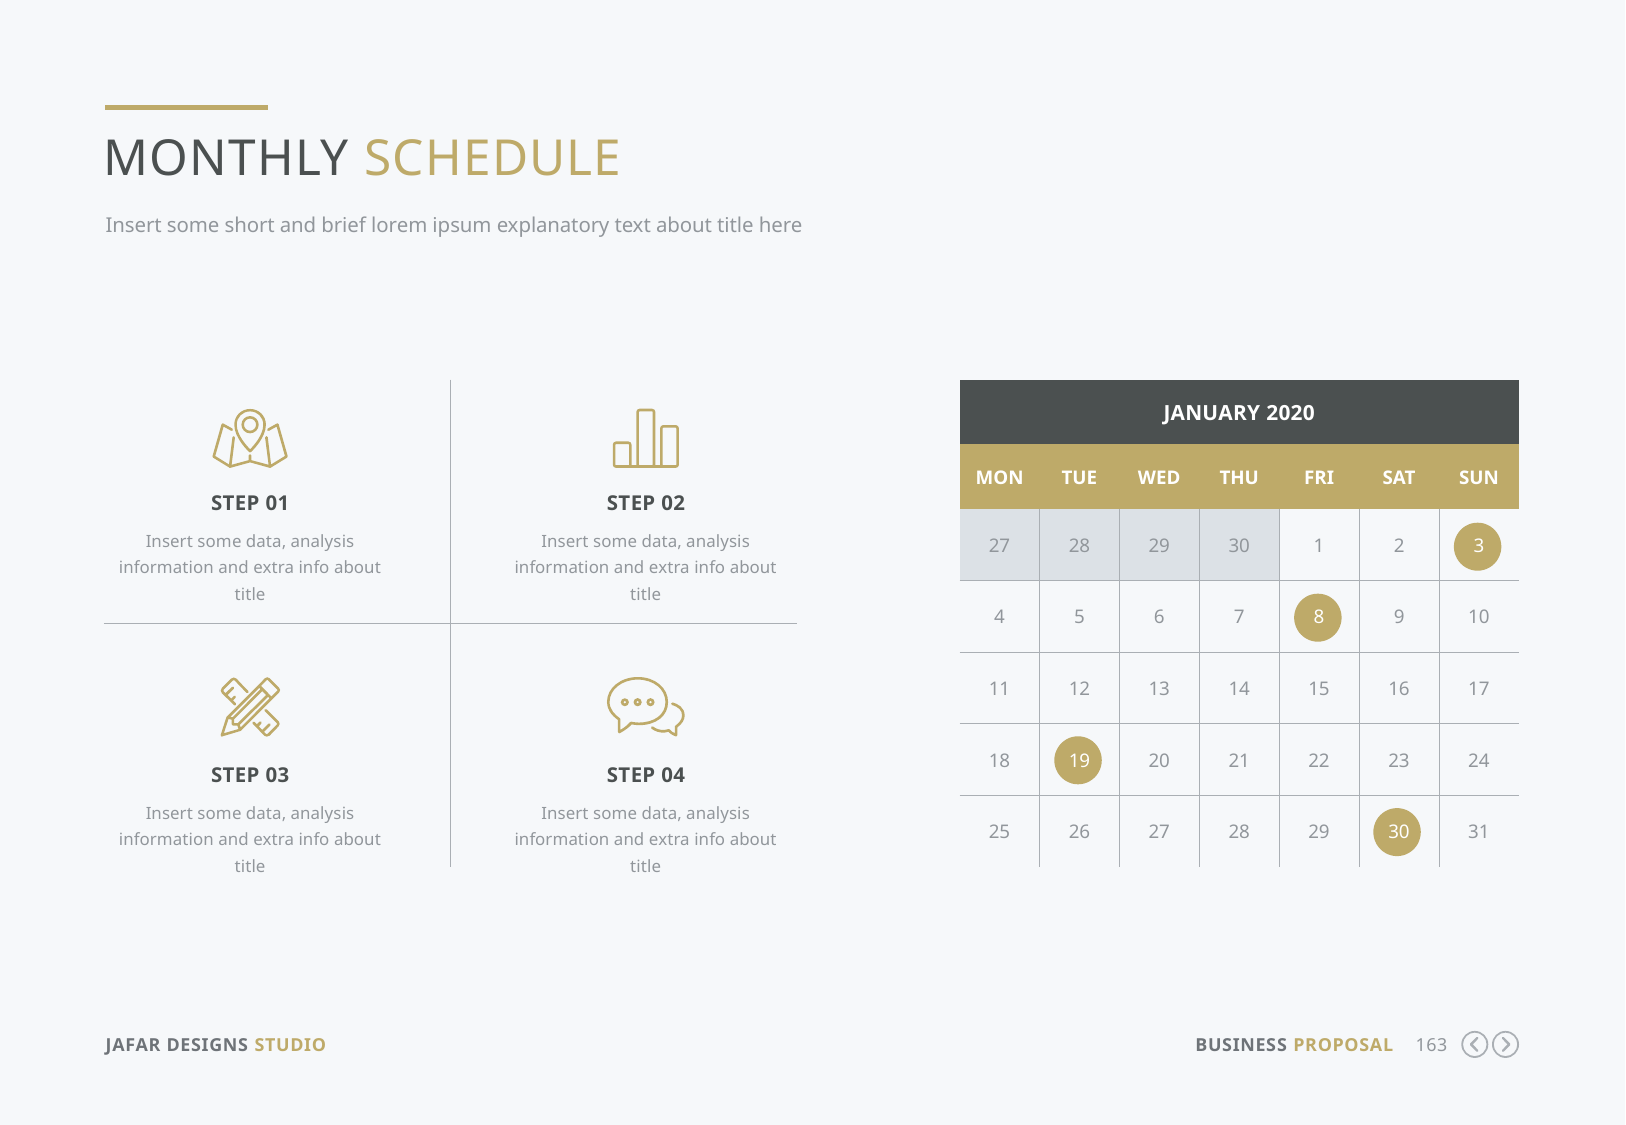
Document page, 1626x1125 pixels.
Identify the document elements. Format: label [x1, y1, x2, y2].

text_box [220, 676, 281, 737]
table_cell [1360, 581, 1439, 652]
table_cell [1360, 724, 1439, 795]
table_cell [1200, 581, 1279, 652]
text_box [212, 408, 288, 468]
table_cell [1120, 724, 1199, 795]
table_cell [1200, 796, 1279, 867]
table_cell [1360, 653, 1439, 723]
table_cell [960, 724, 1039, 795]
table_cell [1440, 581, 1519, 652]
table_cell [960, 581, 1039, 652]
table_cell [1280, 581, 1359, 652]
table_cell [1040, 724, 1119, 795]
table_cell [1440, 724, 1519, 795]
table_cell [960, 653, 1039, 723]
text_box [606, 676, 685, 737]
table_cell [1120, 581, 1199, 652]
table_cell [1040, 653, 1119, 723]
table_cell [1120, 653, 1199, 723]
table_header [960, 380, 1519, 444]
text_box [105, 762, 395, 850]
table_cell [960, 796, 1039, 867]
text_box [103, 379, 798, 868]
table_cell [1200, 724, 1279, 795]
table_cell [1200, 653, 1279, 723]
table_cell [1280, 653, 1359, 723]
text_box [501, 490, 791, 578]
table_cell [1280, 724, 1359, 795]
text_box [105, 490, 395, 578]
list [105, 209, 1519, 241]
table_cell [1440, 796, 1519, 867]
table_cell [1280, 796, 1359, 867]
text_box [501, 762, 791, 850]
text_box [612, 408, 679, 468]
table_cell [1440, 653, 1519, 723]
table_cell [1040, 796, 1119, 867]
table_cell [1040, 581, 1119, 652]
table_cell [1120, 796, 1199, 867]
table_cell [960, 444, 1519, 580]
table_cell [1360, 796, 1439, 867]
list [103, 125, 1518, 188]
